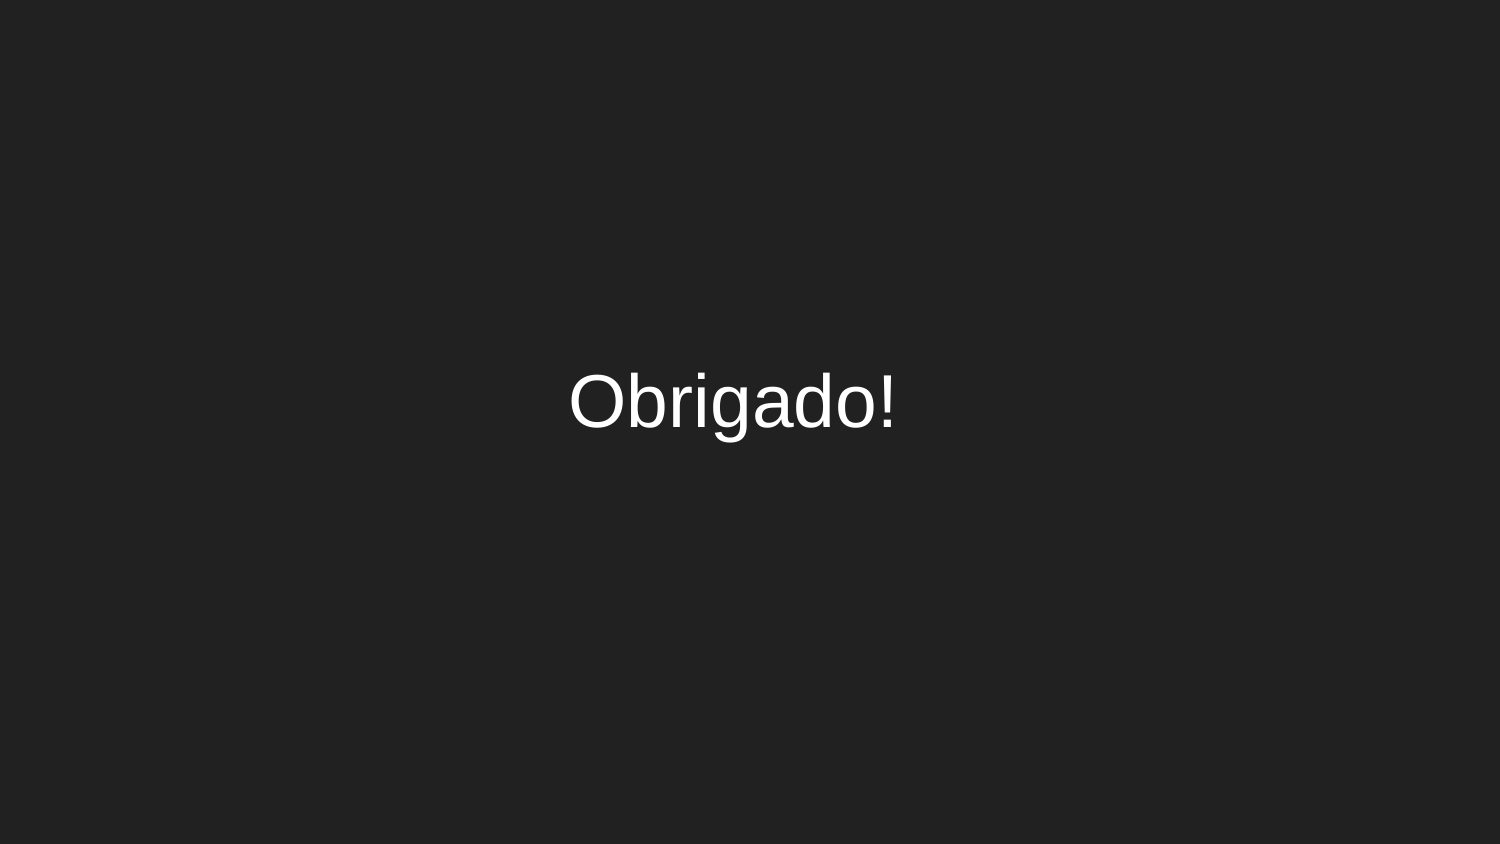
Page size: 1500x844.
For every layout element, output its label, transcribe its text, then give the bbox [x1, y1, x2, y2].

title Obrigado! [34, 337, 1433, 432]
